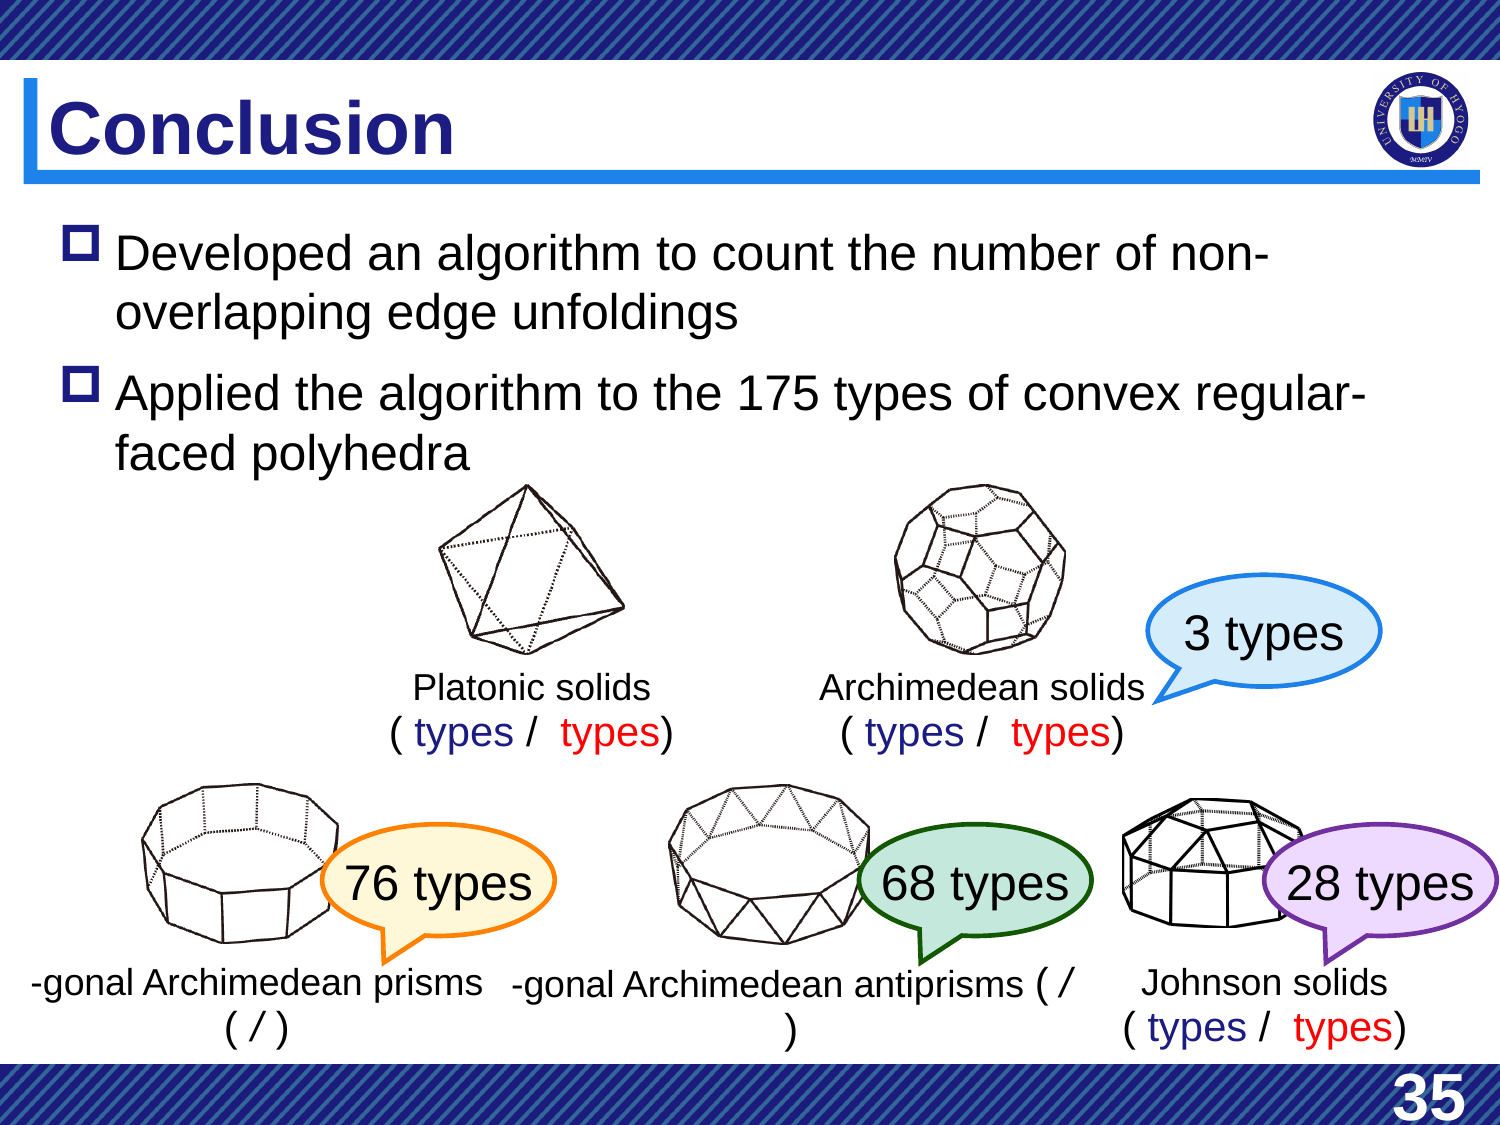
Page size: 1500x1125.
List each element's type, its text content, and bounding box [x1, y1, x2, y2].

title Conclusion [33, 71, 1469, 178]
picture [141, 782, 339, 945]
list Developed an algorithm to count the number of non-overlapping edge unfoldings Applied the algorithm to the 175 types of convex regular-faced polyhedra [43, 212, 1457, 1047]
picture [1121, 798, 1308, 929]
picture [0, 0, 1500, 60]
picture [0, 1064, 1500, 1125]
picture [894, 483, 1066, 656]
text_box 3 types [1146, 573, 1382, 704]
picture [667, 783, 870, 946]
text_box 68 types [870, 822, 1094, 966]
text_box 76 types [339, 822, 557, 966]
picture [437, 483, 625, 656]
slide_number 35 [1143, 1068, 1482, 1120]
text_box 28 types [1308, 822, 1499, 966]
